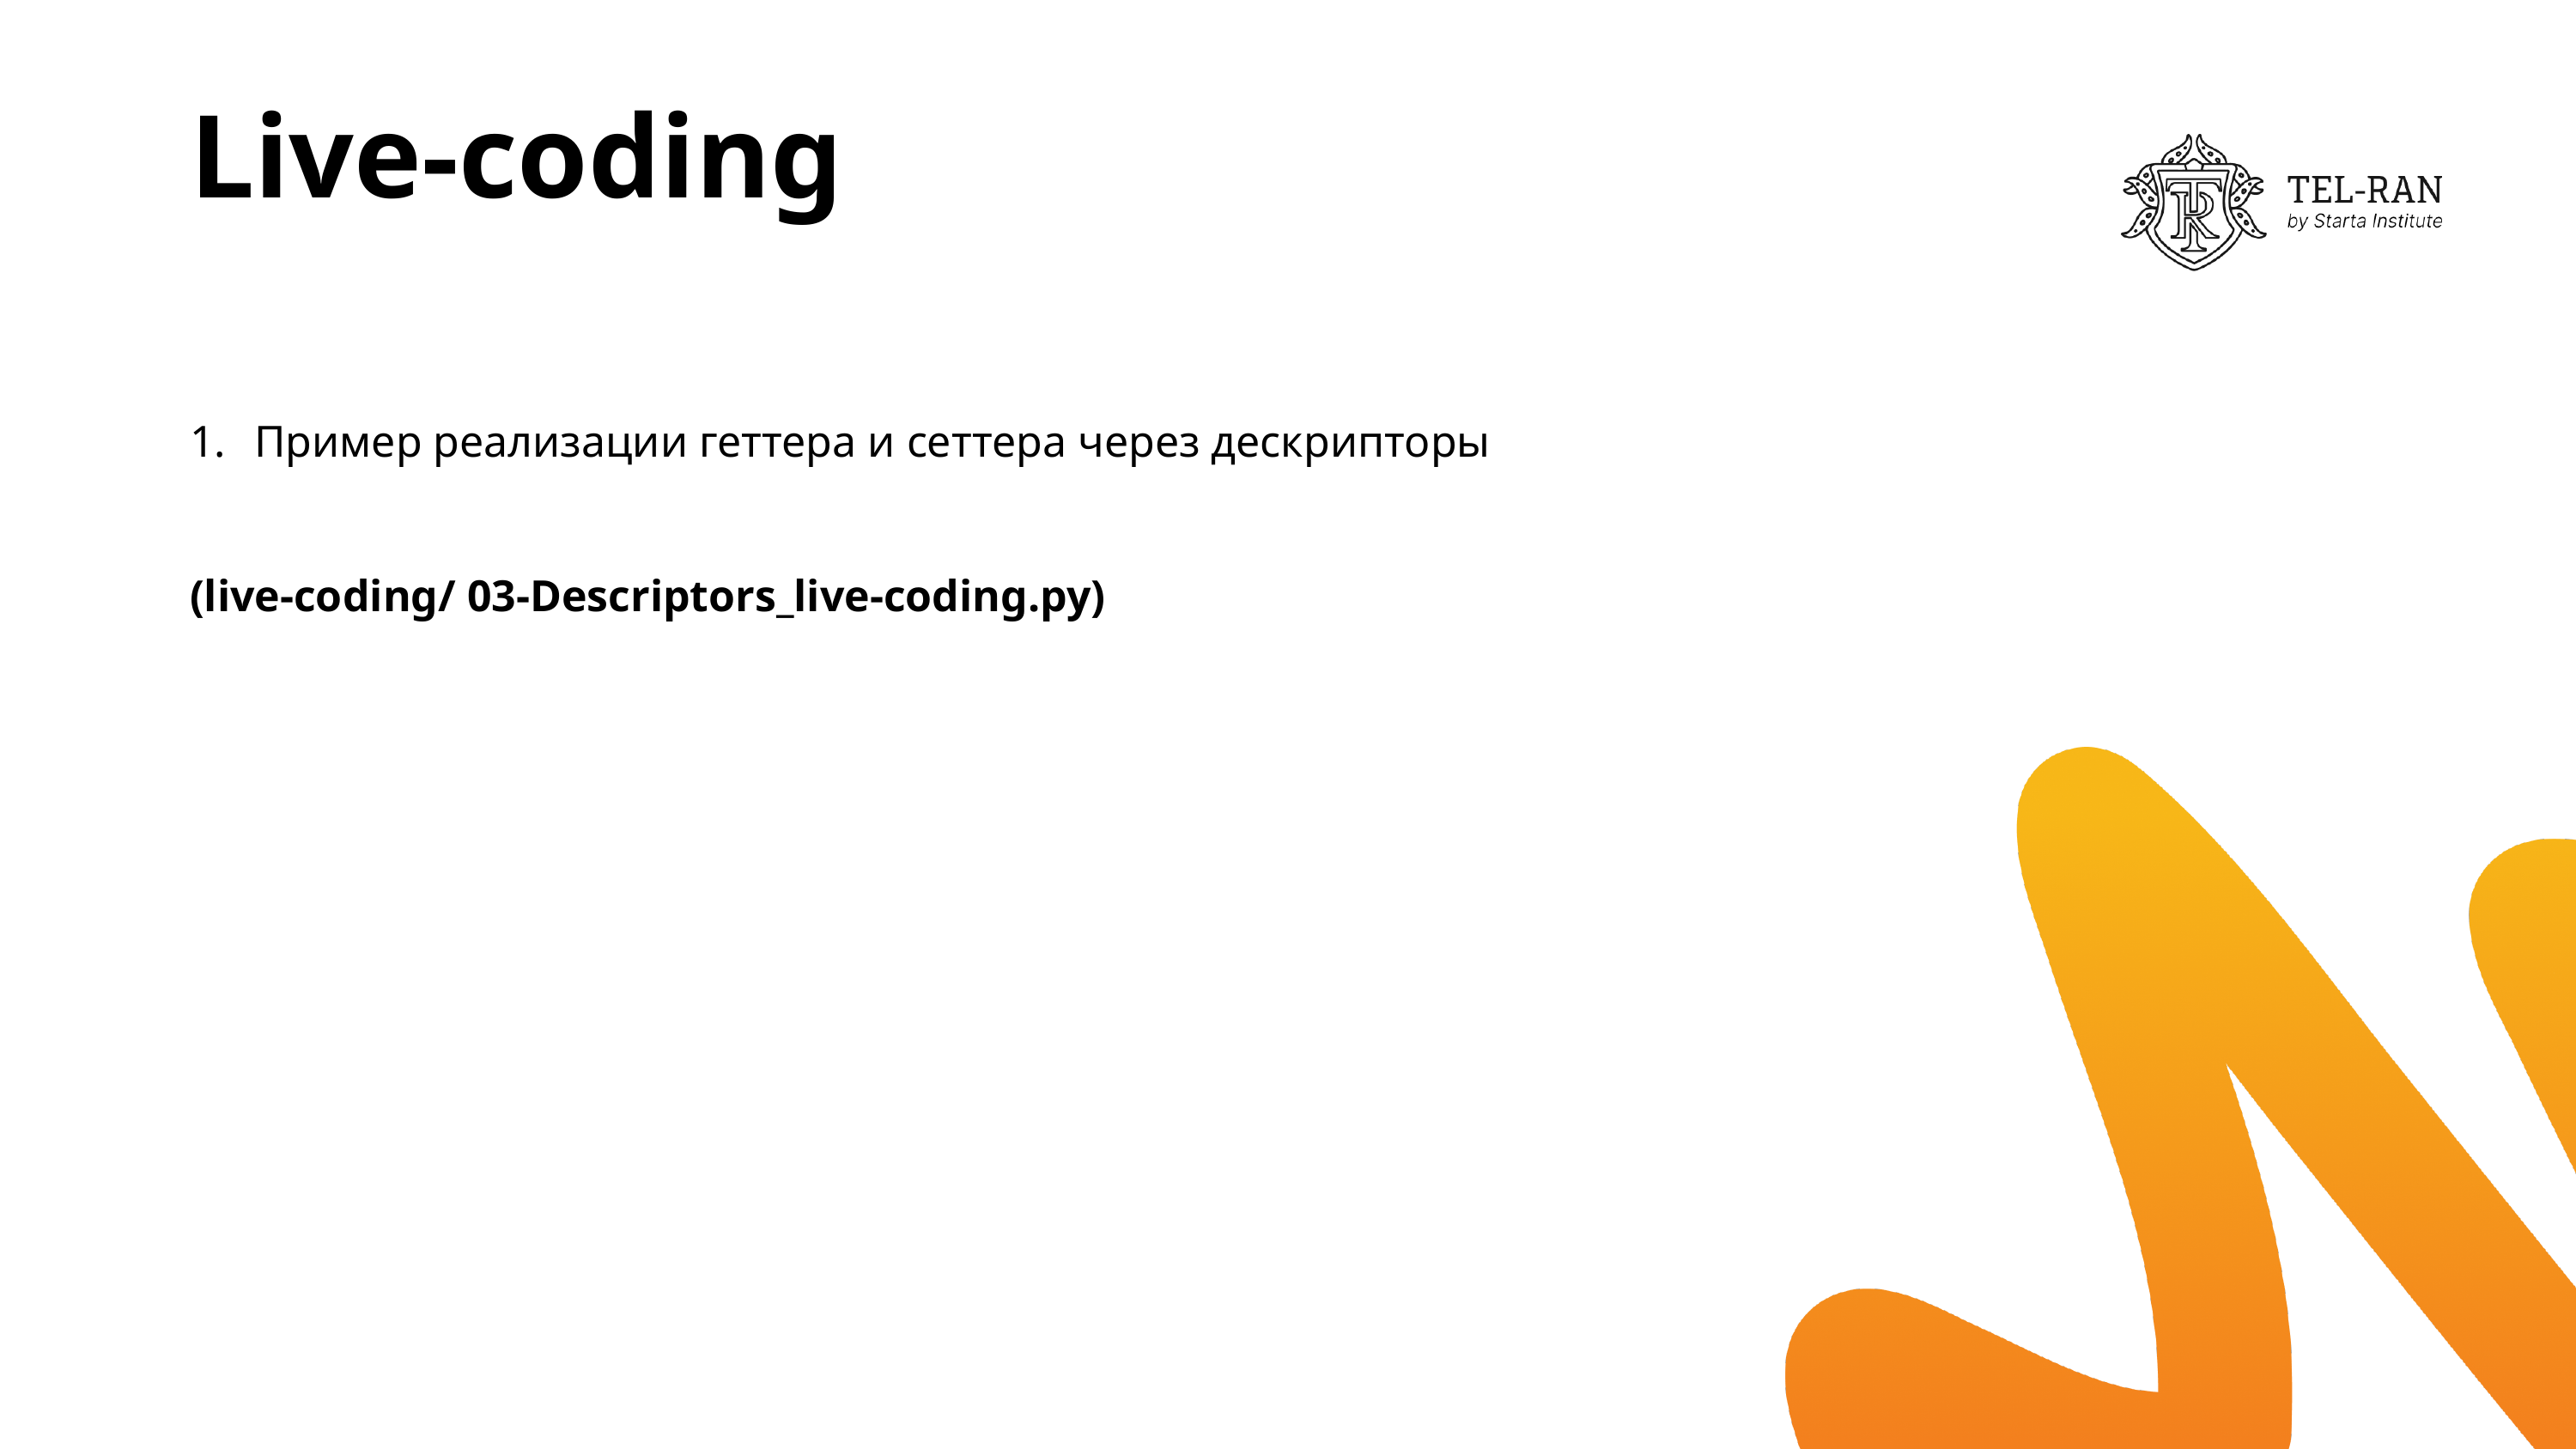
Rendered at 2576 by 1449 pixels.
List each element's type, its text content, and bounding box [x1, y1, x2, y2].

title Live-coding [177, 76, 2107, 358]
picture [2121, 134, 2442, 271]
picture [1620, 747, 2576, 1449]
text_box Пример реализации геттера и сеттера через дескрипторы (live-coding/ 03-Descriptors_live-coding.py) [177, 382, 2006, 627]
